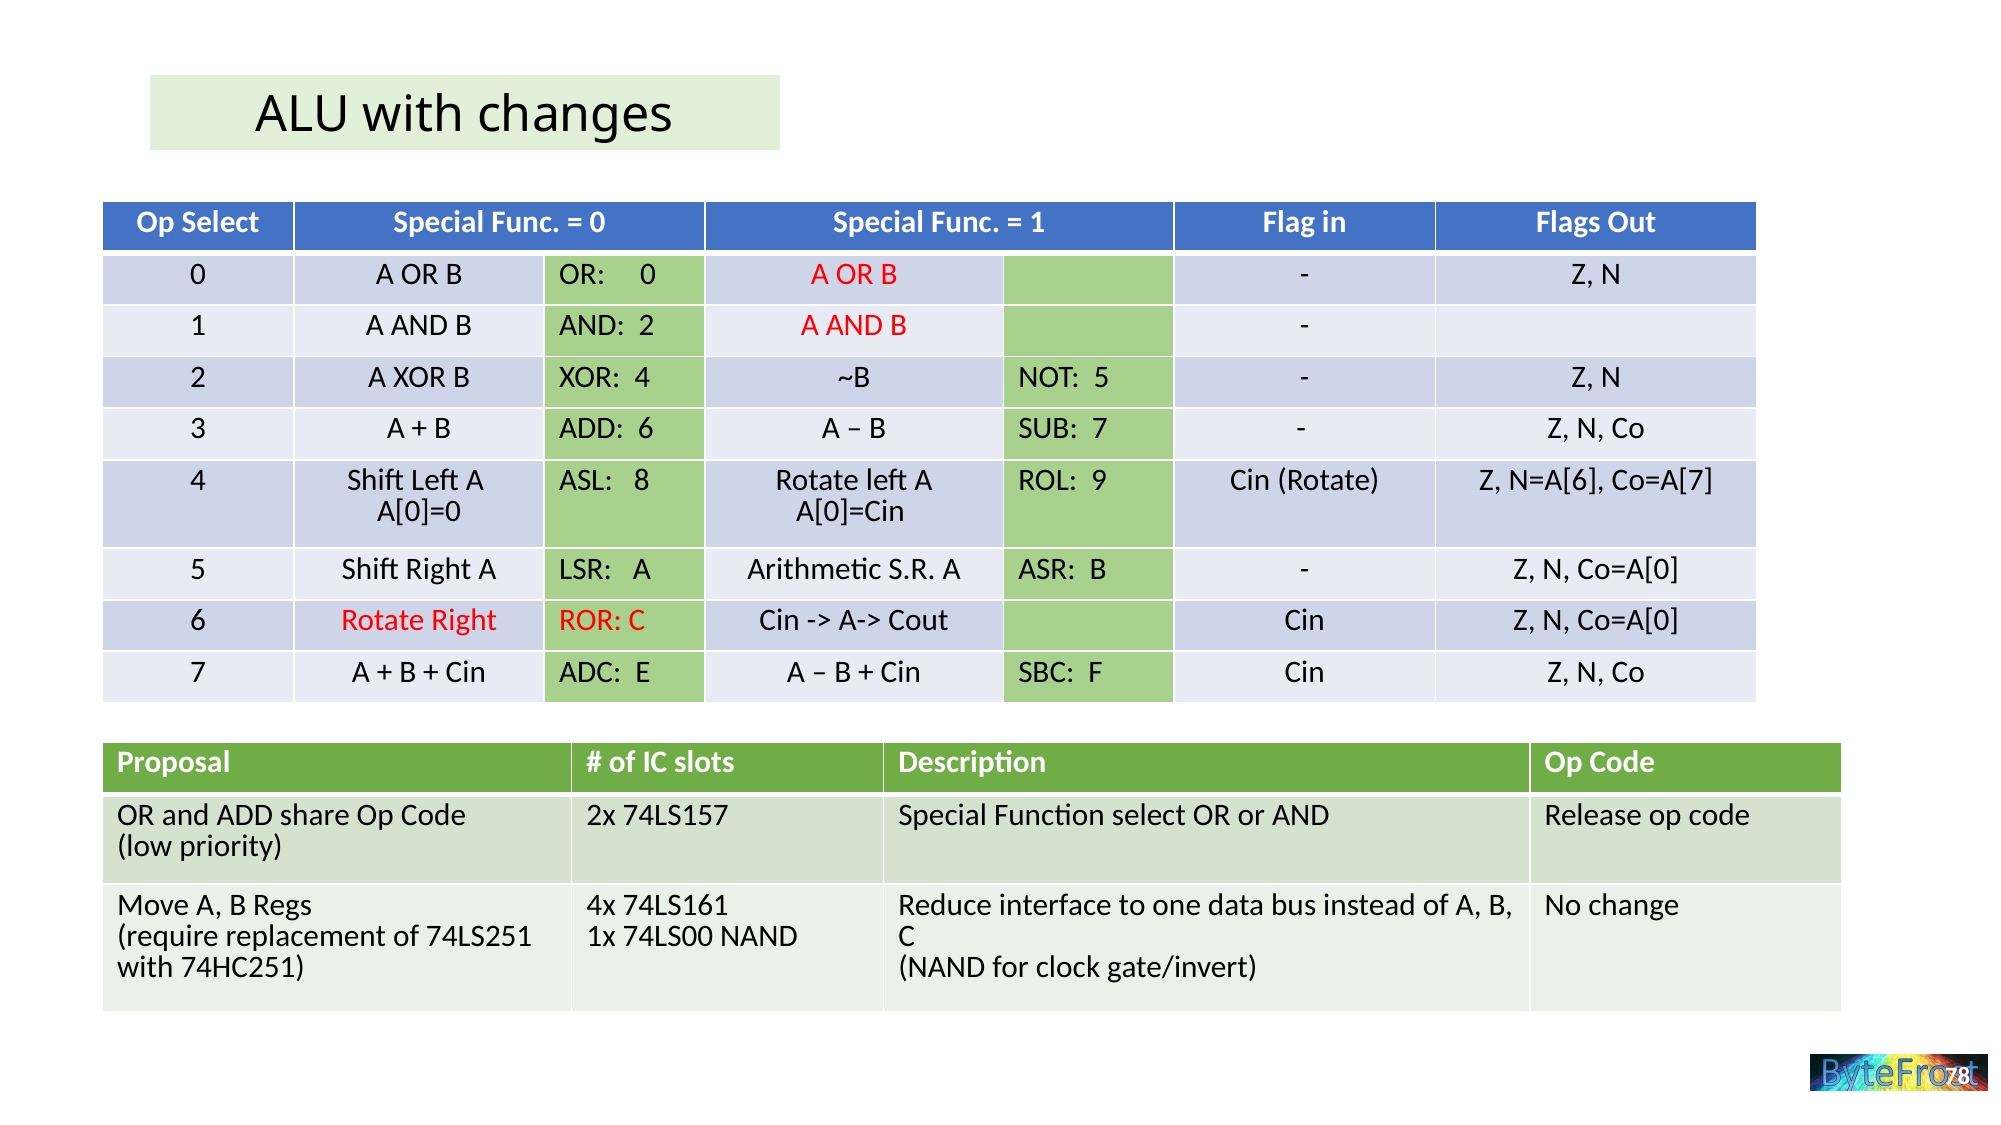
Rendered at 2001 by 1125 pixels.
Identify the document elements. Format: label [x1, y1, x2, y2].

table_cell [1004, 306, 1173, 356]
table_cell [1004, 601, 1173, 650]
table_cell [706, 549, 1003, 599]
table_cell [1436, 306, 1756, 356]
table_cell [1436, 256, 1756, 304]
table_cell [295, 409, 543, 459]
table_cell [103, 461, 293, 547]
table_header [572, 743, 883, 792]
table_cell [1436, 549, 1756, 599]
table_cell [1175, 652, 1435, 702]
table_header [1436, 202, 1756, 250]
table_cell [545, 652, 704, 702]
table_cell [706, 409, 1003, 459]
table_cell [1004, 256, 1173, 304]
table_cell [1175, 461, 1435, 547]
table_cell [103, 357, 293, 407]
table_header [884, 743, 1529, 792]
table_cell [1175, 256, 1435, 304]
text_box [1535, 1044, 1986, 1105]
table_cell [706, 461, 1003, 547]
table_cell [1531, 885, 1841, 1011]
table_cell [103, 256, 293, 304]
table_cell [1436, 461, 1756, 547]
table_cell [295, 306, 543, 356]
table_cell [295, 256, 543, 304]
table_cell [706, 306, 1003, 356]
title [150, 75, 780, 150]
table_cell [706, 652, 1003, 702]
table_header [1175, 202, 1435, 250]
table_cell [295, 461, 543, 547]
table_cell [1004, 652, 1173, 702]
table_cell [295, 652, 543, 702]
table_cell [545, 461, 704, 547]
table_cell [706, 256, 1003, 304]
table_header [706, 202, 1173, 250]
table_cell [103, 652, 293, 702]
table_cell [1175, 306, 1435, 356]
table_cell [1436, 409, 1756, 459]
picture [1810, 1054, 1988, 1091]
table_cell [1531, 797, 1841, 883]
table_header [295, 202, 704, 250]
table_cell [1004, 409, 1173, 459]
table_cell [295, 549, 543, 599]
table_cell [884, 797, 1529, 883]
table_cell [1175, 549, 1435, 599]
table_cell [884, 885, 1529, 1011]
table_cell [1004, 549, 1173, 599]
table_cell [295, 357, 543, 407]
table_cell [1436, 601, 1756, 650]
table_cell [1175, 601, 1435, 650]
table_cell [1004, 357, 1173, 407]
table_cell [1175, 357, 1435, 407]
table_cell [545, 256, 704, 304]
table_cell [545, 357, 704, 407]
table_cell [545, 409, 704, 459]
table_cell [1175, 409, 1435, 459]
table_cell [103, 885, 571, 1011]
table_header [103, 202, 293, 250]
table_cell [1436, 652, 1756, 702]
table_cell [103, 409, 293, 459]
table_cell [103, 601, 293, 650]
table_header [103, 743, 571, 792]
table_cell [545, 601, 704, 650]
table_cell [572, 797, 883, 883]
table_cell [103, 306, 293, 356]
table_cell [706, 601, 1003, 650]
table_cell [545, 549, 704, 599]
table_header [1531, 743, 1841, 792]
table_cell [1004, 461, 1173, 547]
table_cell [1436, 357, 1756, 407]
table_cell [103, 549, 293, 599]
table_cell [103, 797, 571, 883]
table_cell [295, 601, 543, 650]
table_cell [706, 357, 1003, 407]
table_cell [572, 885, 883, 1011]
table_cell [545, 306, 704, 356]
